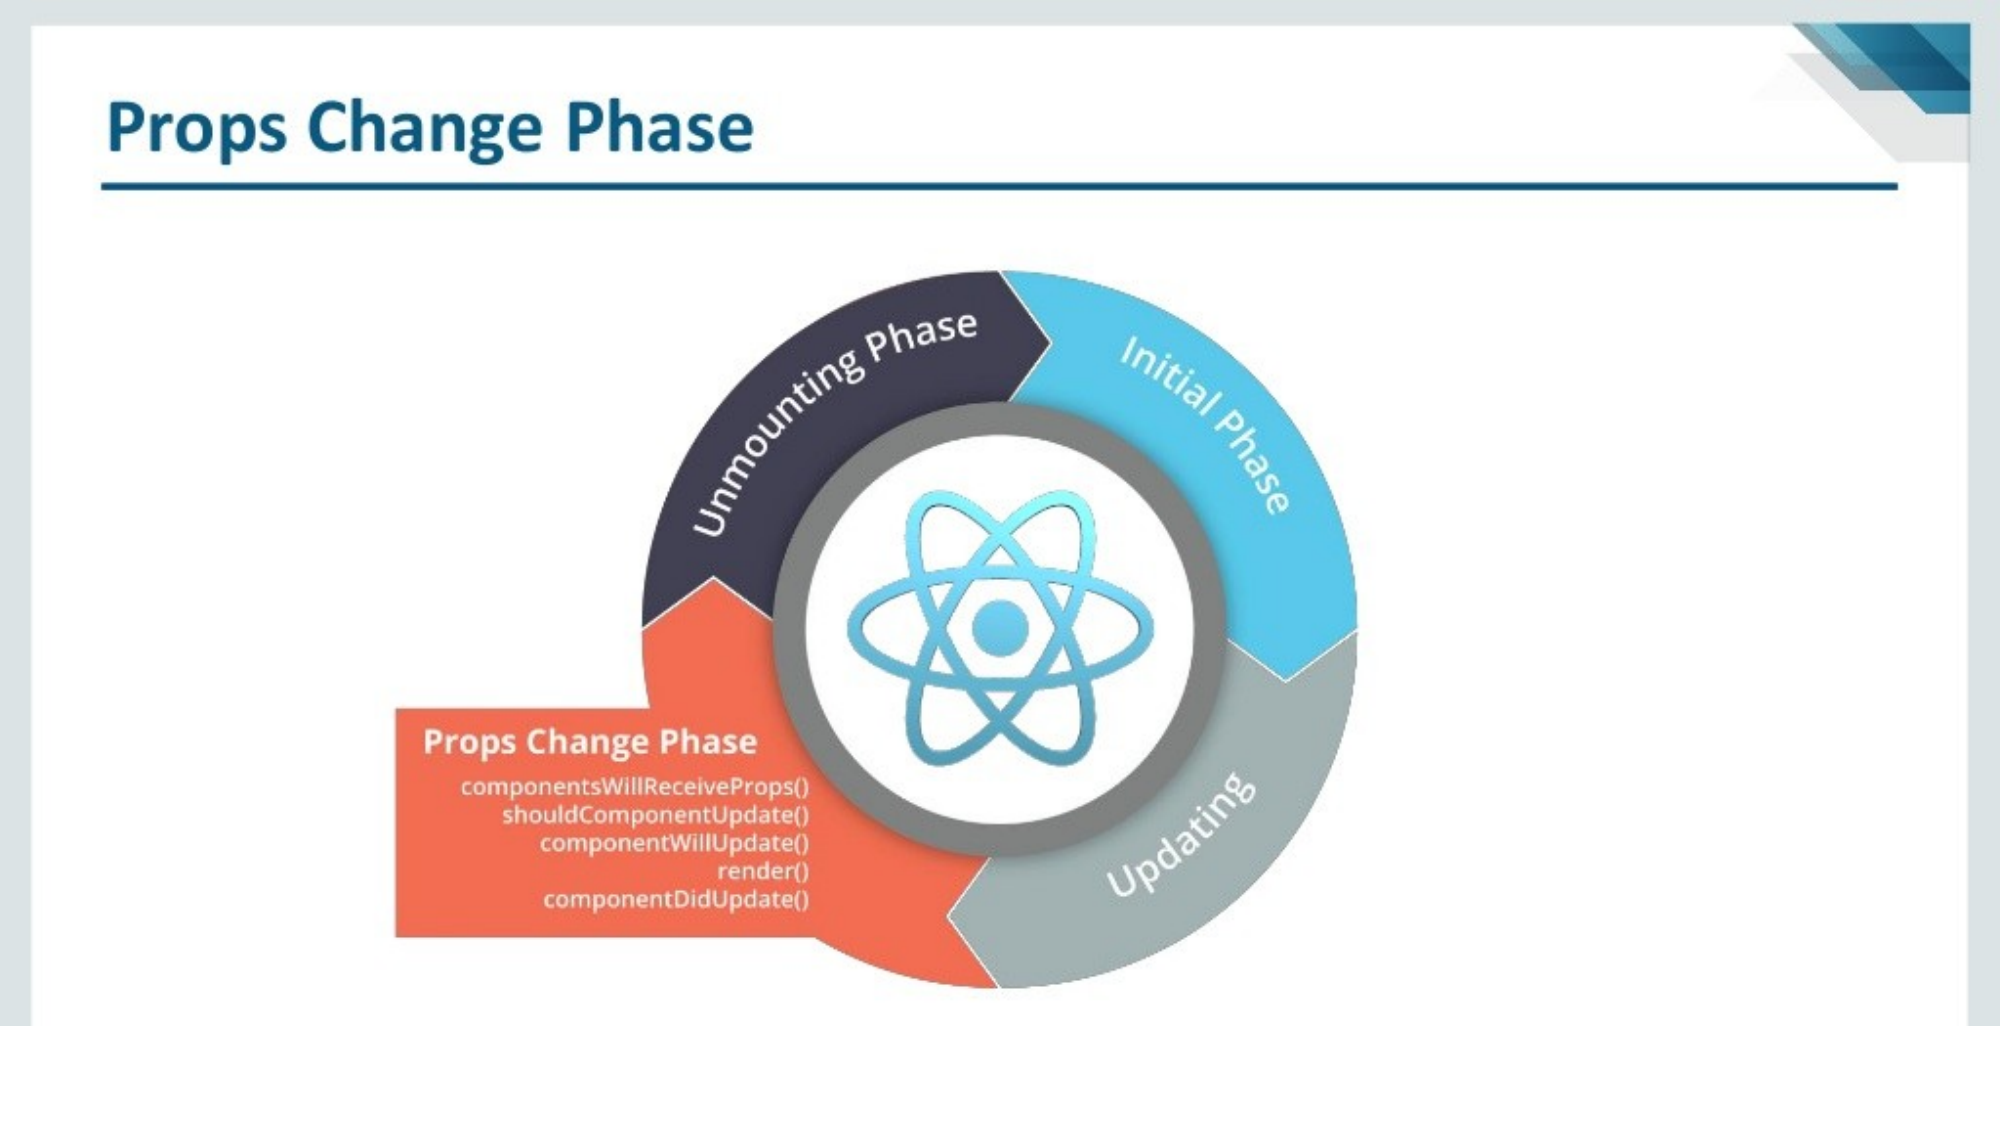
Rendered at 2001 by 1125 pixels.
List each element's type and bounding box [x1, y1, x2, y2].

text_box [0, 0, 2000, 1026]
